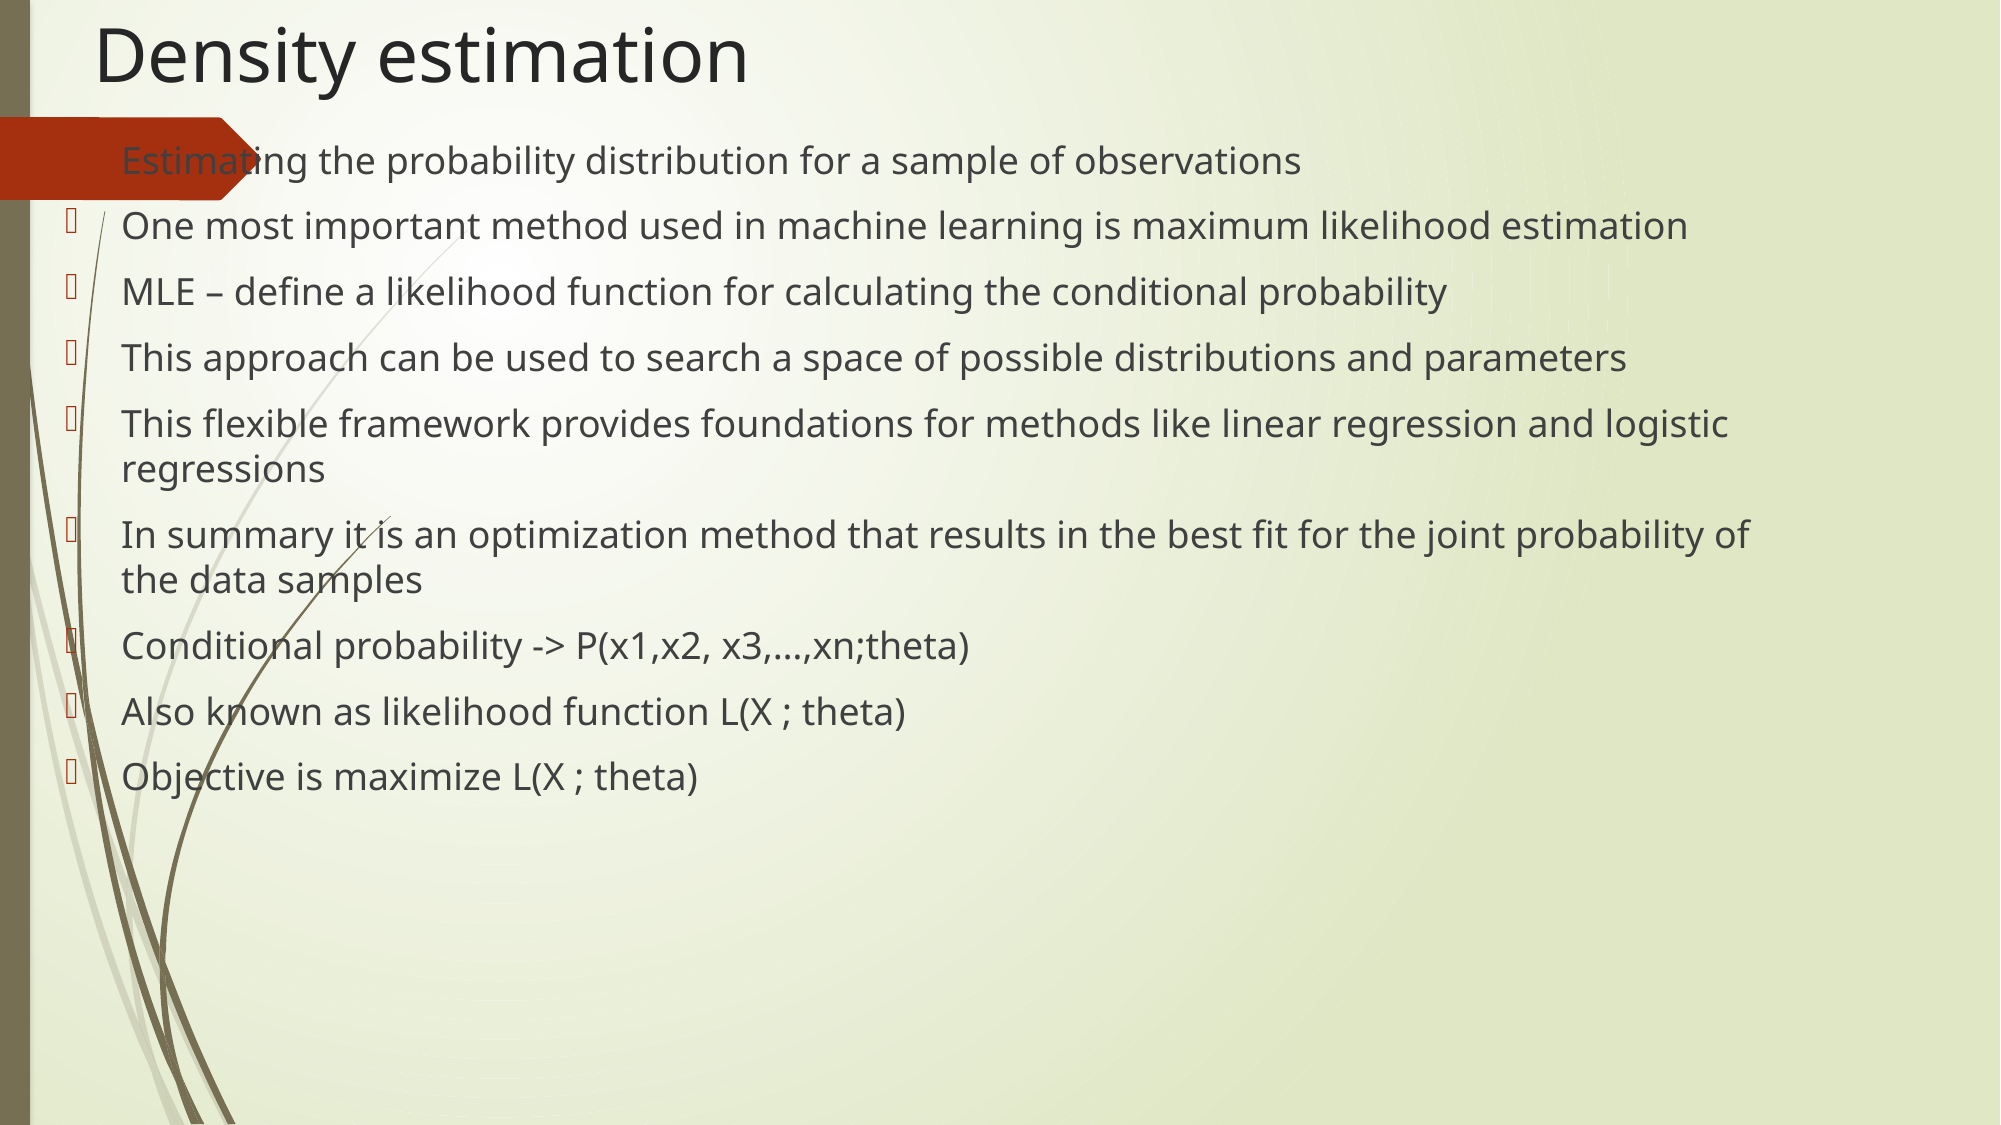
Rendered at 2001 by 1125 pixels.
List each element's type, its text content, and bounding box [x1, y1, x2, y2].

title Density estimation [78, 0, 1804, 108]
list Estimating the probability distribution for a sample of observations One most important method used in machine learning is maximum likelihood estimation MLE – define a likelihood function for calculating the conditional probability This approach can be used to search a space of possible distributions and parameters This flexible framework provides foundations for methods like linear regression and logistic regressions In summary it is an optimization method that results in the best fit for the joint probability of the data samples Conditional probability -> P(x1,x2, x3,…,xn;theta) Also known as likelihood function L(X ; theta) Objective is maximize L(X ; theta) [50, 129, 1775, 1108]
